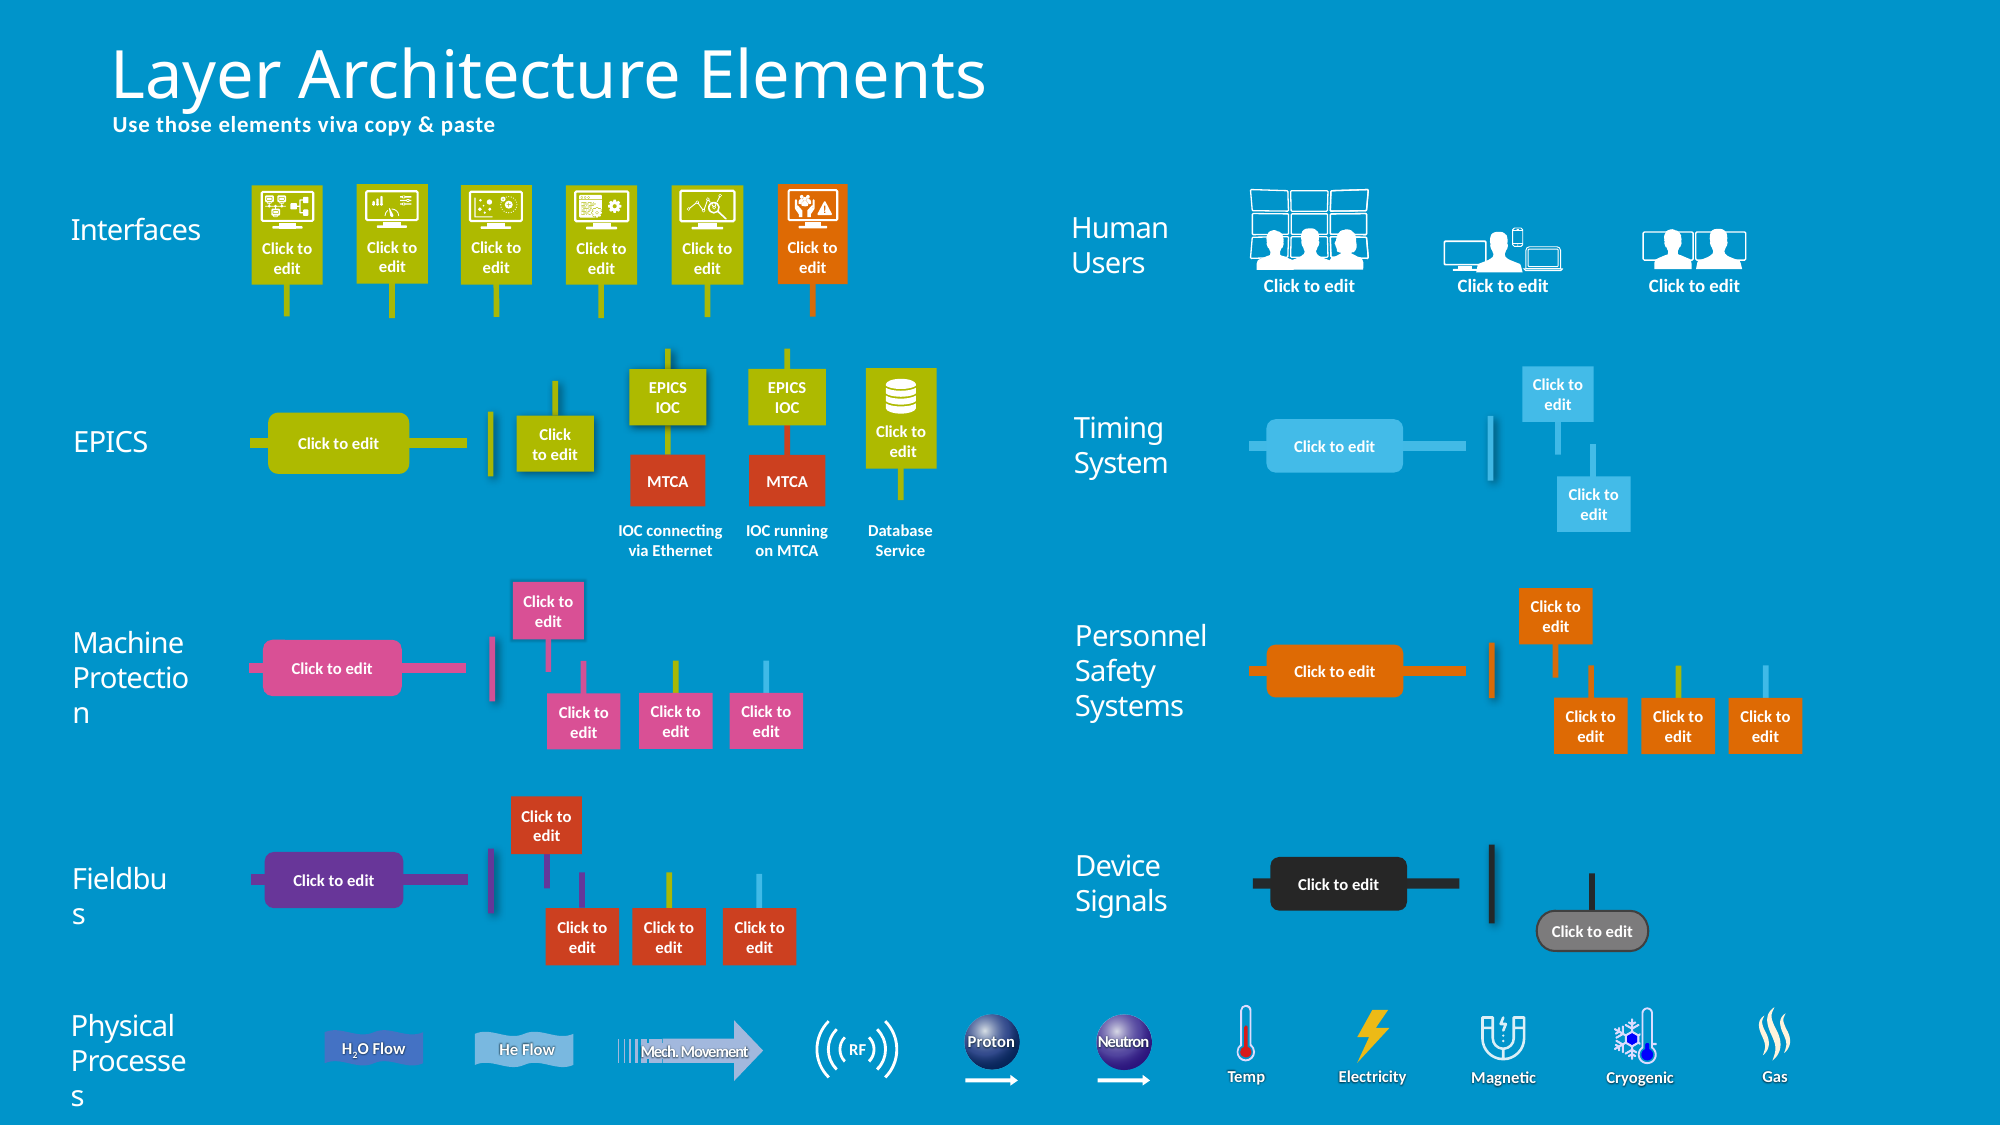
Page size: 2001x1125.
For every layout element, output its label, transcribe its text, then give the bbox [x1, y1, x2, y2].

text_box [356, 184, 428, 316]
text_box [1254, 419, 1461, 473]
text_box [944, 990, 1032, 1086]
text_box Timing System [1059, 402, 1209, 487]
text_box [618, 1020, 770, 1081]
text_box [1518, 588, 1593, 675]
text_box Personnel Safety Systems [1060, 610, 1262, 730]
text_box Layer Architecture Elements [95, 24, 1328, 120]
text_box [1321, 1009, 1424, 1095]
text_box Click to edit [516, 415, 595, 473]
text_box IOC connecting via Ethernet [612, 516, 729, 563]
text_box Physical Processes [55, 1000, 203, 1120]
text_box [254, 639, 461, 697]
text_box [1616, 228, 1814, 305]
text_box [255, 851, 463, 909]
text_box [474, 1031, 578, 1068]
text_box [1728, 668, 1803, 754]
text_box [1522, 366, 1594, 452]
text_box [815, 1020, 899, 1079]
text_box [1738, 1007, 1812, 1095]
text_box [1641, 668, 1716, 755]
text_box Interfaces [55, 203, 221, 254]
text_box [632, 875, 706, 966]
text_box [511, 796, 583, 886]
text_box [749, 426, 826, 507]
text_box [777, 184, 848, 314]
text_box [1254, 644, 1461, 698]
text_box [251, 185, 323, 314]
text_box Machine Protection [57, 617, 219, 737]
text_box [547, 663, 621, 750]
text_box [729, 663, 804, 749]
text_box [1589, 1007, 1692, 1095]
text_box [512, 581, 584, 669]
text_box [639, 663, 713, 749]
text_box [865, 367, 937, 498]
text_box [565, 185, 638, 316]
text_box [1209, 1004, 1284, 1094]
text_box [460, 185, 532, 315]
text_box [722, 876, 797, 966]
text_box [320, 1030, 428, 1066]
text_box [1557, 446, 1631, 532]
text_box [1536, 873, 1649, 951]
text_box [671, 185, 744, 315]
text_box Human Users [1056, 201, 1195, 287]
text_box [1452, 1016, 1555, 1096]
text_box EPICS [58, 415, 219, 466]
text_box IOC running on MTCA [741, 516, 833, 563]
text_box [545, 875, 620, 966]
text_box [748, 348, 826, 426]
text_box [1072, 990, 1175, 1086]
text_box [1554, 668, 1628, 754]
text_box EPICS IOC [628, 368, 707, 426]
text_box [255, 412, 463, 474]
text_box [1391, 227, 1616, 305]
text_box Fieldbus [57, 853, 196, 938]
text_box Database Service [859, 516, 942, 563]
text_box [630, 425, 706, 507]
text_box Use those elements viva copy & paste [97, 102, 1192, 145]
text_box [1195, 188, 1423, 305]
text_box Device Signals [1060, 840, 1225, 925]
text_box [1252, 856, 1460, 911]
